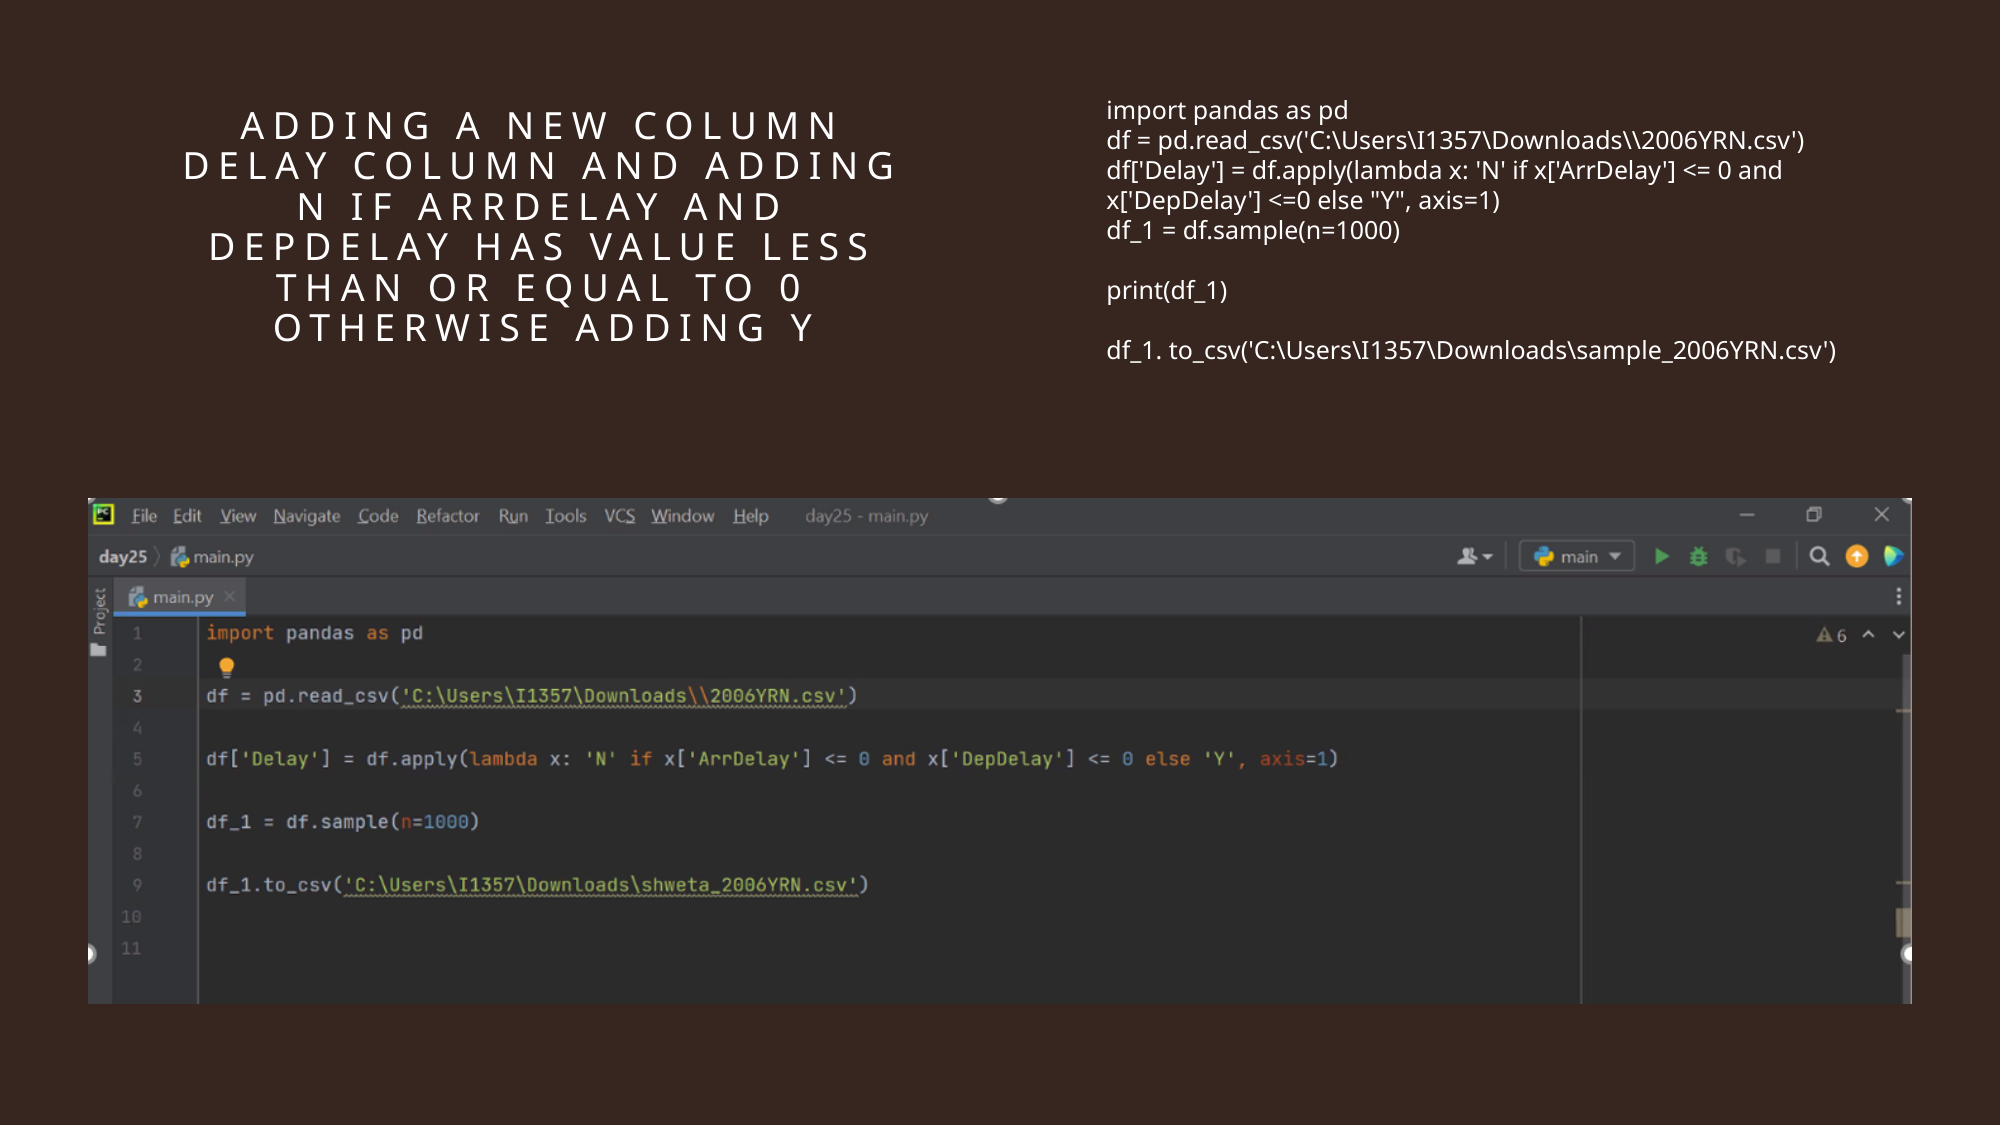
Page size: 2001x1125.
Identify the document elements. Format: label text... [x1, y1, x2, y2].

text_box import pandas as pd df = pd.read_csv('C:\Users\I1357\Downloads\\2006YRN.csv') df['Delay'] = df.apply(lambda x: 'N' if x['ArrDelay'] <= 0 and x['DepDelay'] <=0 else "Y", axis=1) df_1 = df.sample(n=1000) print(df_1) df_1. to_csv('C:\Users\I1357\Downloads\sample_2006YRN.csv') [1091, 87, 1946, 372]
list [88, 497, 1912, 1005]
title Adding a new column Delay Column and adding N if arrdelay and depdelay has value less than or equal to 0 otherwise adding Y [177, 87, 909, 370]
